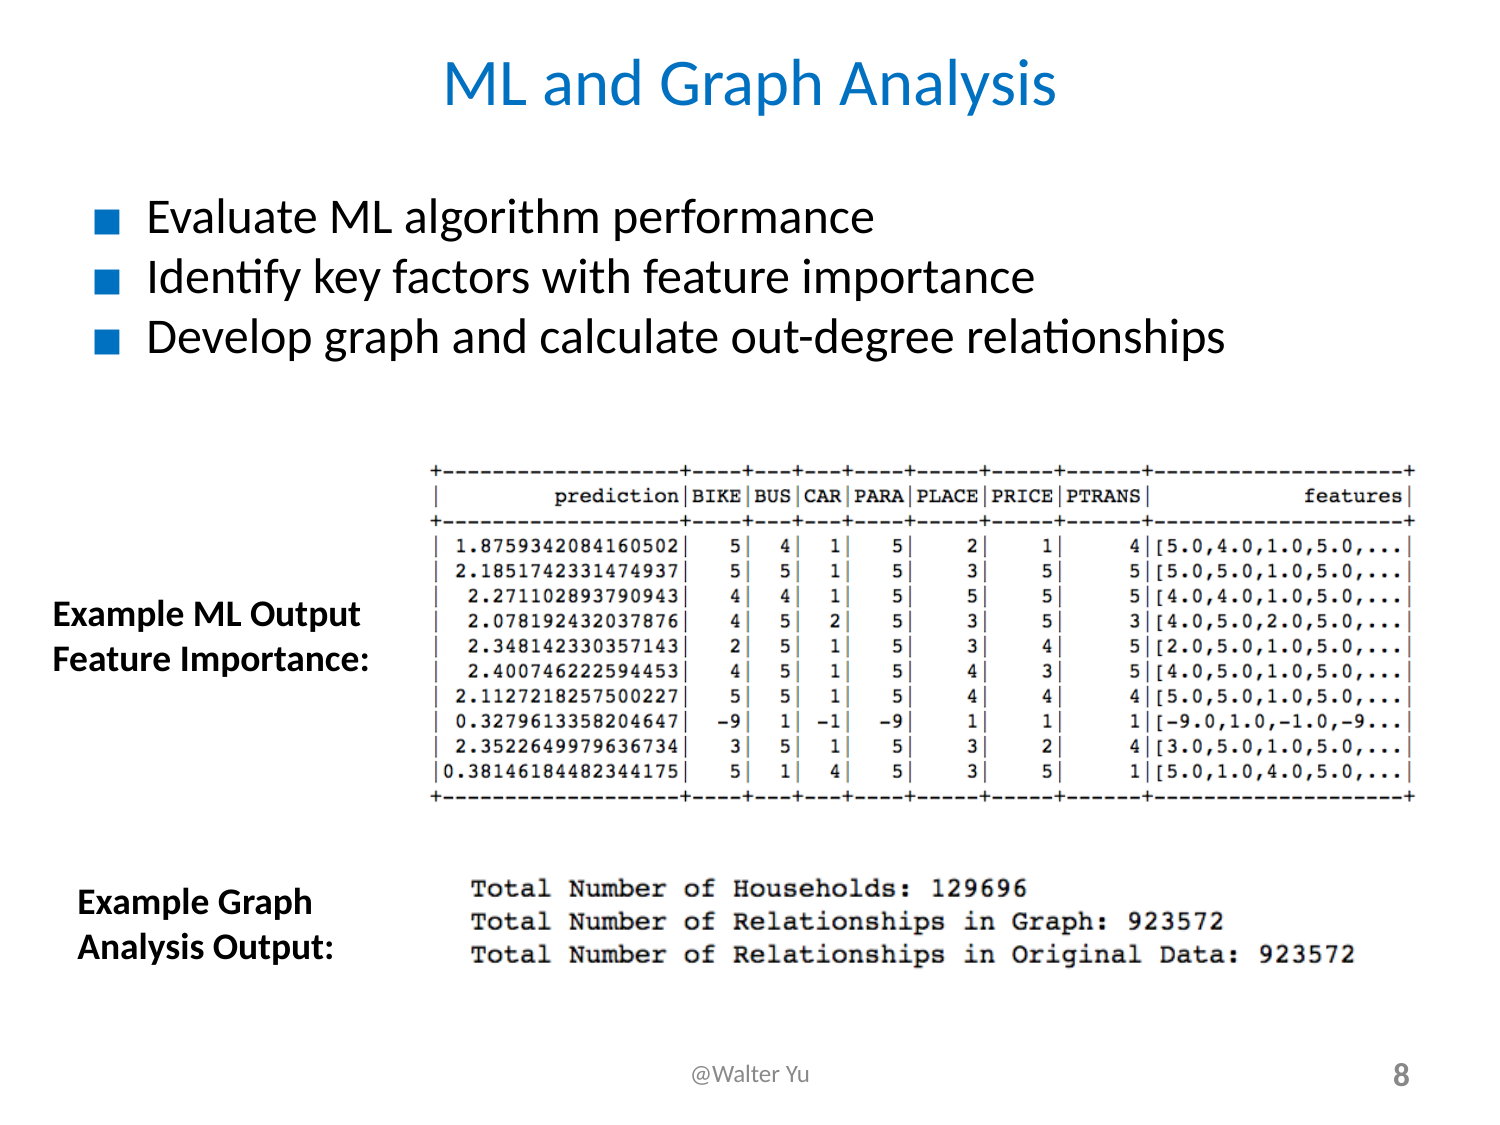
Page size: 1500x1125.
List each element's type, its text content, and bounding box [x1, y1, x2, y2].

picture [449, 852, 1401, 996]
picture [419, 457, 1430, 810]
list Evaluate ML algorithm performance Identify key factors with feature importance Develop graph and calculate out-degree relationships [75, 175, 1425, 409]
title ML and Graph Analysis [75, 19, 1425, 138]
list Example Graph Analysis Output: [62, 869, 362, 987]
list Example ML Output Feature Importance: [37, 581, 388, 700]
footer @Walter Yu [512, 1042, 988, 1103]
slide_number ‹#› [1074, 1042, 1425, 1103]
